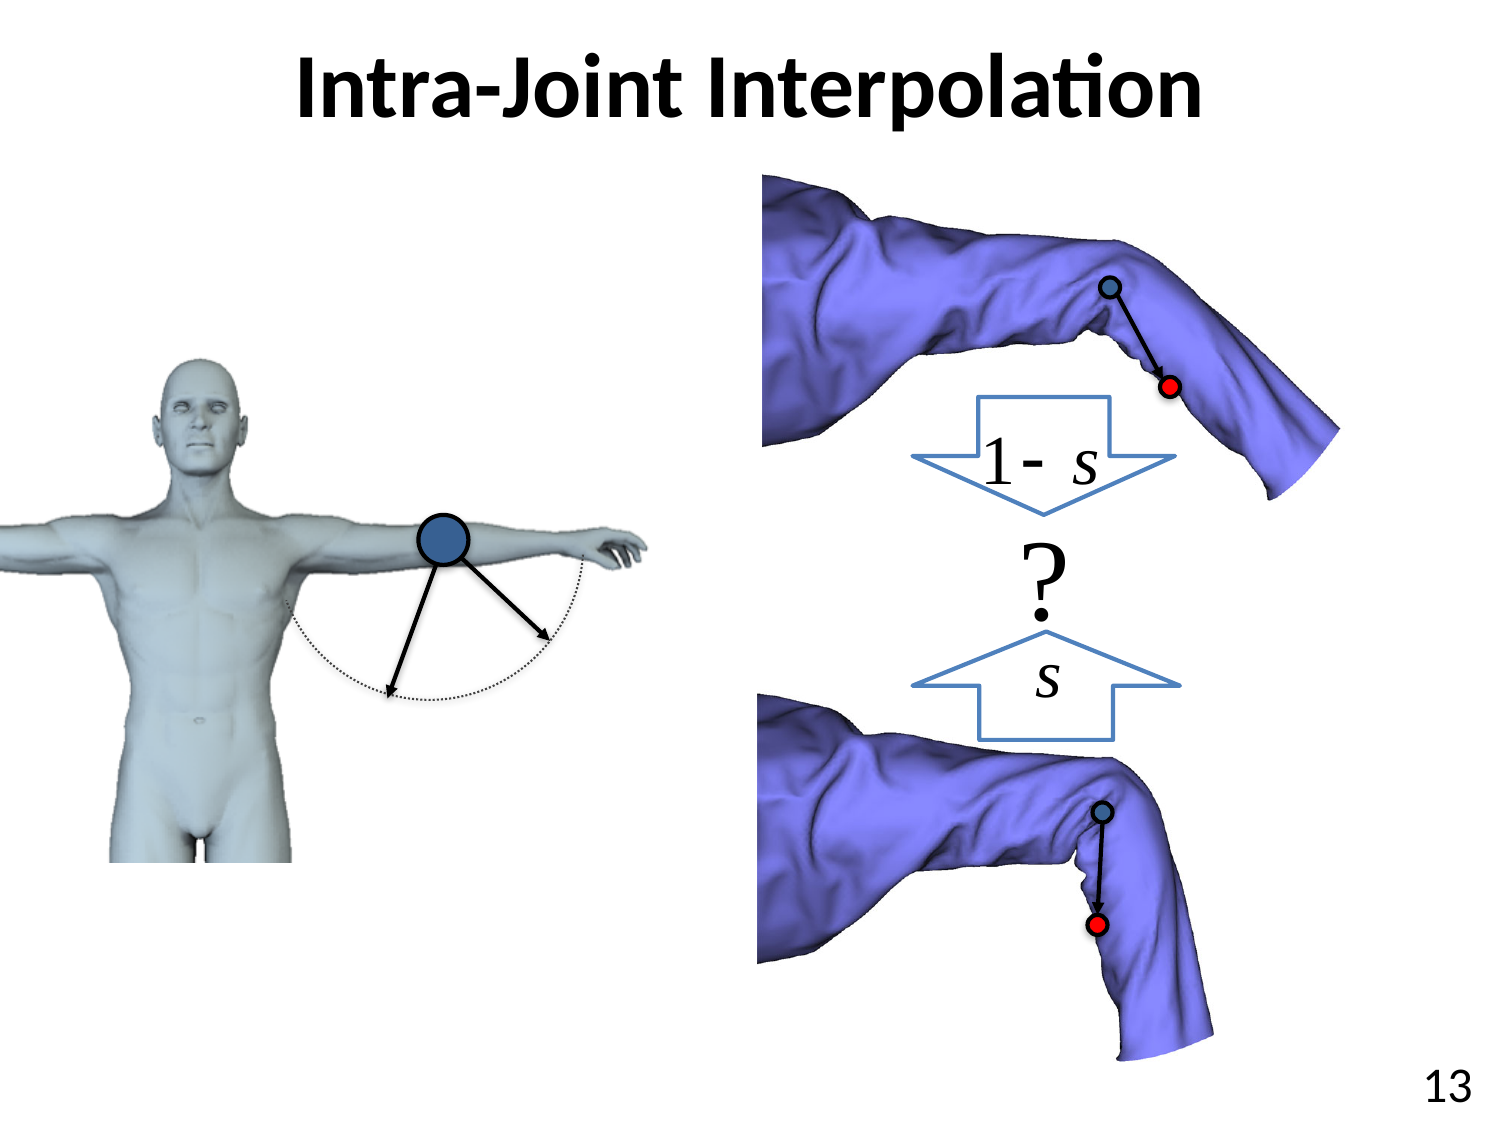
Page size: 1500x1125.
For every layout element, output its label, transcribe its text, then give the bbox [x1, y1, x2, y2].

slide_number 13 [1137, 1052, 1488, 1113]
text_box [387, 534, 448, 699]
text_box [977, 420, 1113, 503]
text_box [1096, 314, 1183, 361]
picture [0, 352, 651, 863]
picture [757, 677, 1359, 1067]
title Intra-Joint Interpolation [75, 0, 1425, 175]
text_box [1076, 645, 1160, 675]
text_box [933, 646, 1022, 675]
picture [762, 159, 1364, 550]
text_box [1053, 865, 1147, 872]
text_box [1023, 652, 1076, 716]
text_box ? [1004, 557, 1086, 651]
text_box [460, 557, 551, 642]
